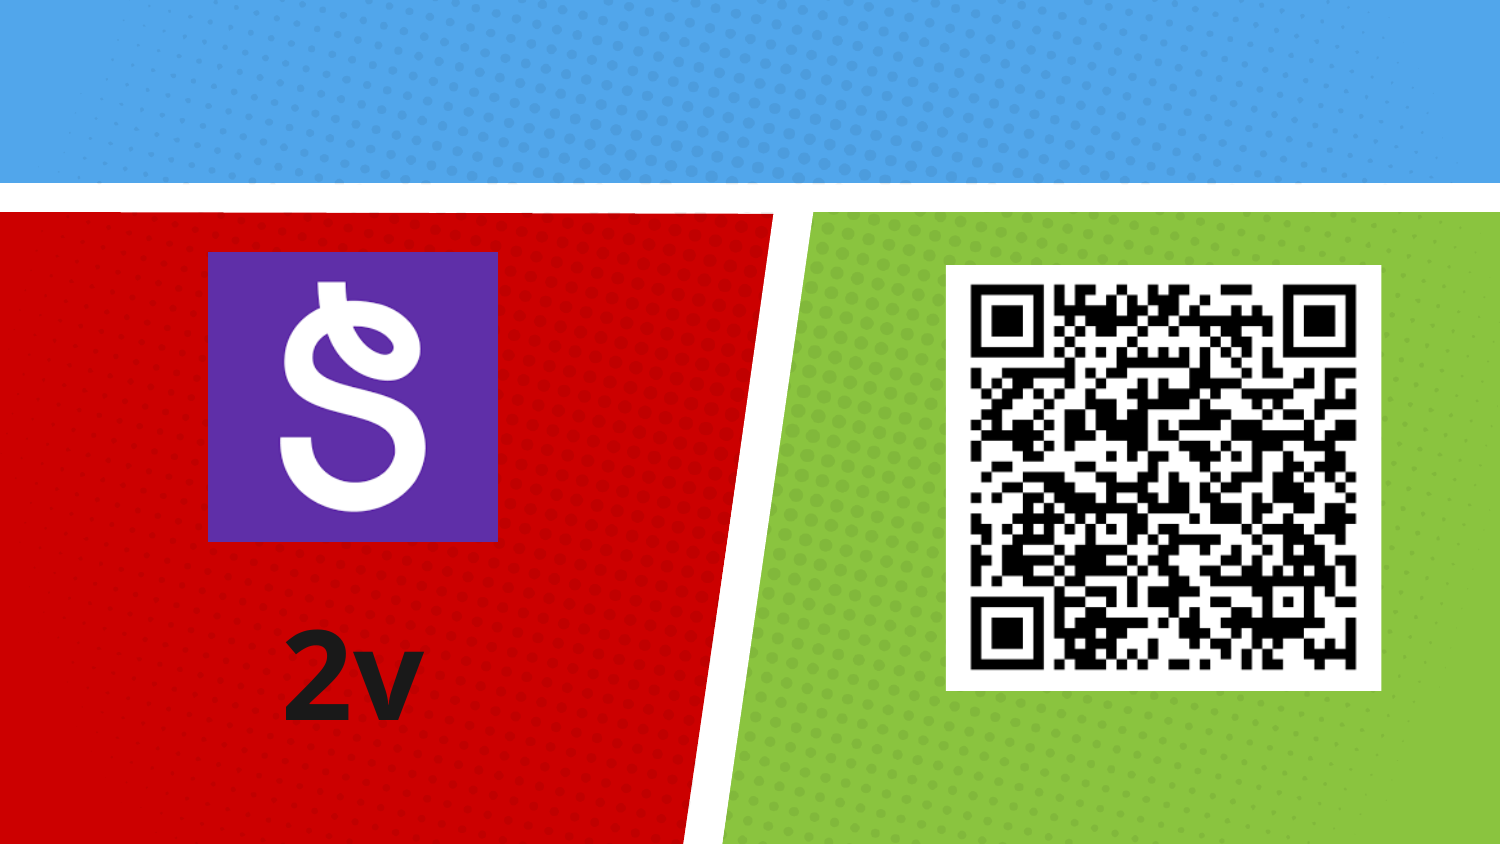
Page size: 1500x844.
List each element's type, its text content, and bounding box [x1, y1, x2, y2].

picture [0, 212, 773, 844]
subtitle 2v [217, 630, 490, 711]
picture [723, 212, 1500, 844]
picture [0, 0, 1500, 184]
